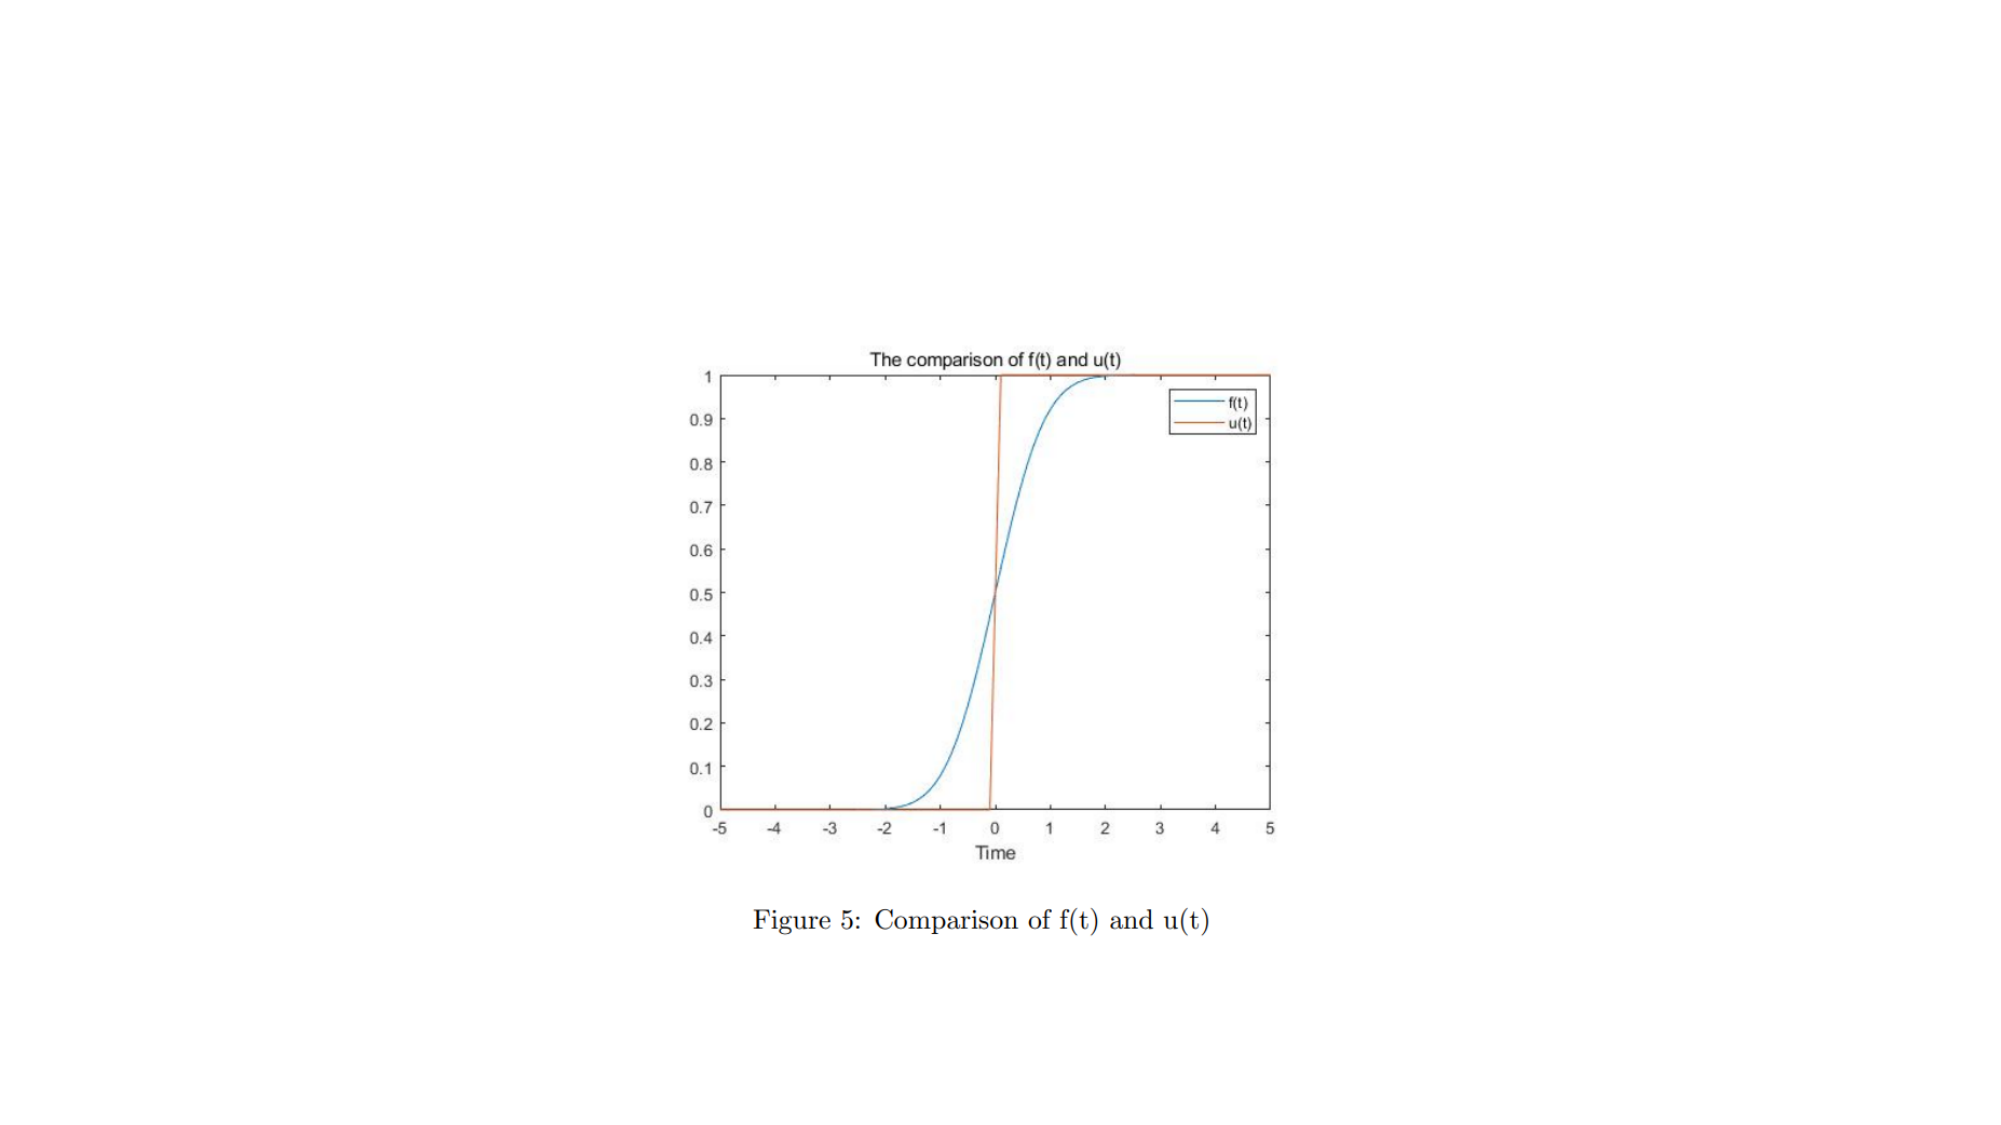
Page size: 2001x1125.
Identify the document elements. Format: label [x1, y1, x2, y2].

list [633, 299, 1367, 1014]
